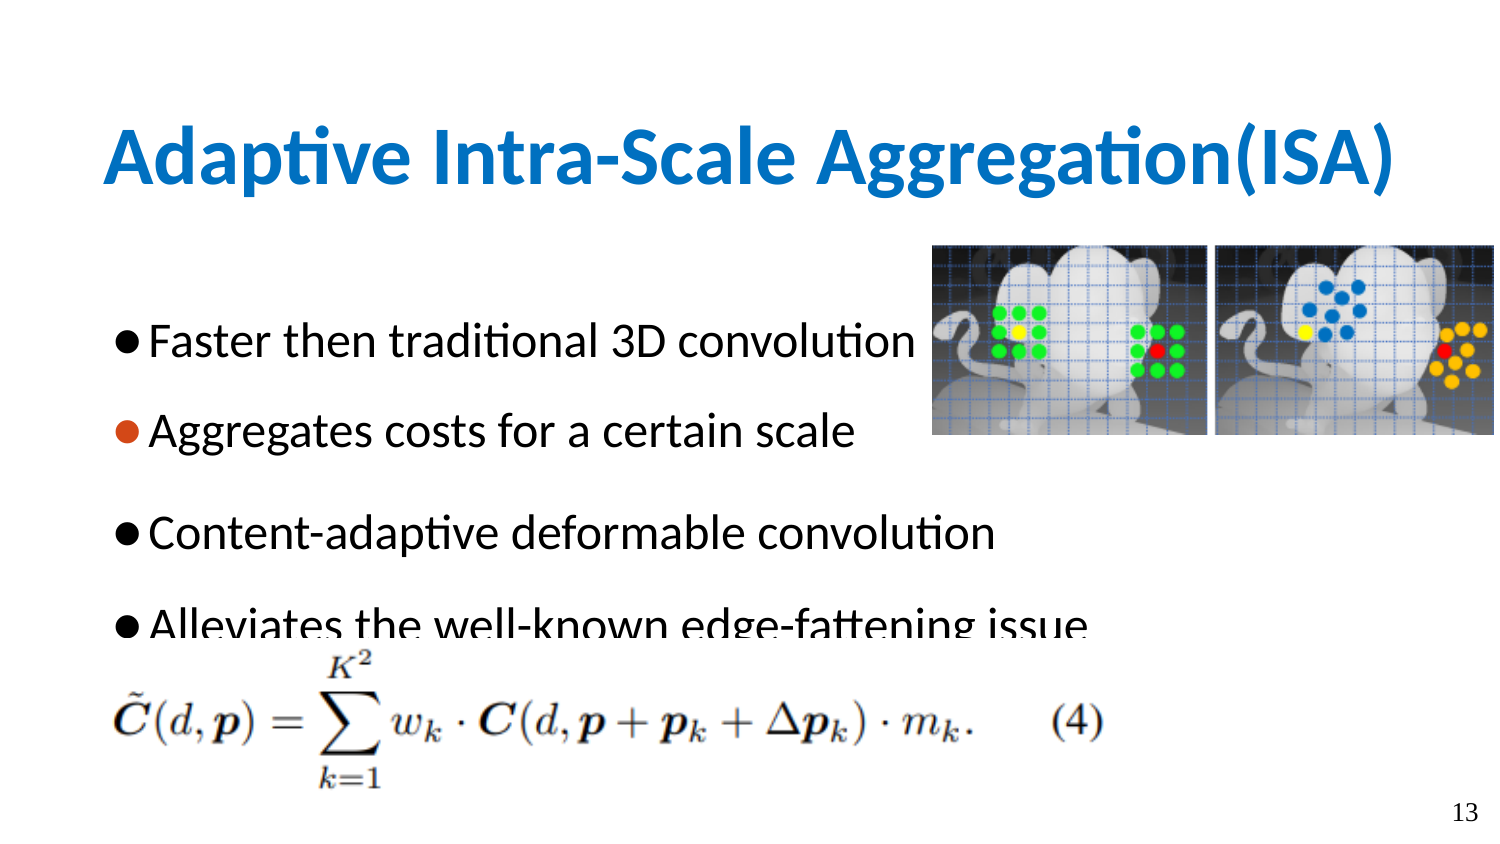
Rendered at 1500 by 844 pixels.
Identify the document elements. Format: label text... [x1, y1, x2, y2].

text_box Faster then traditional 3D convolution Aggregates costs for a certain scale Content-adaptive deformable convolution [88, 262, 1354, 547]
slide_number ‹#› [1403, 779, 1494, 844]
text_box Alleviates the well-known edge-fattening issue [88, 547, 1354, 668]
picture [88, 638, 1119, 809]
text_box Adaptive Intra-Scale Aggregation(ISA) [88, 85, 1482, 216]
picture [932, 243, 1494, 436]
